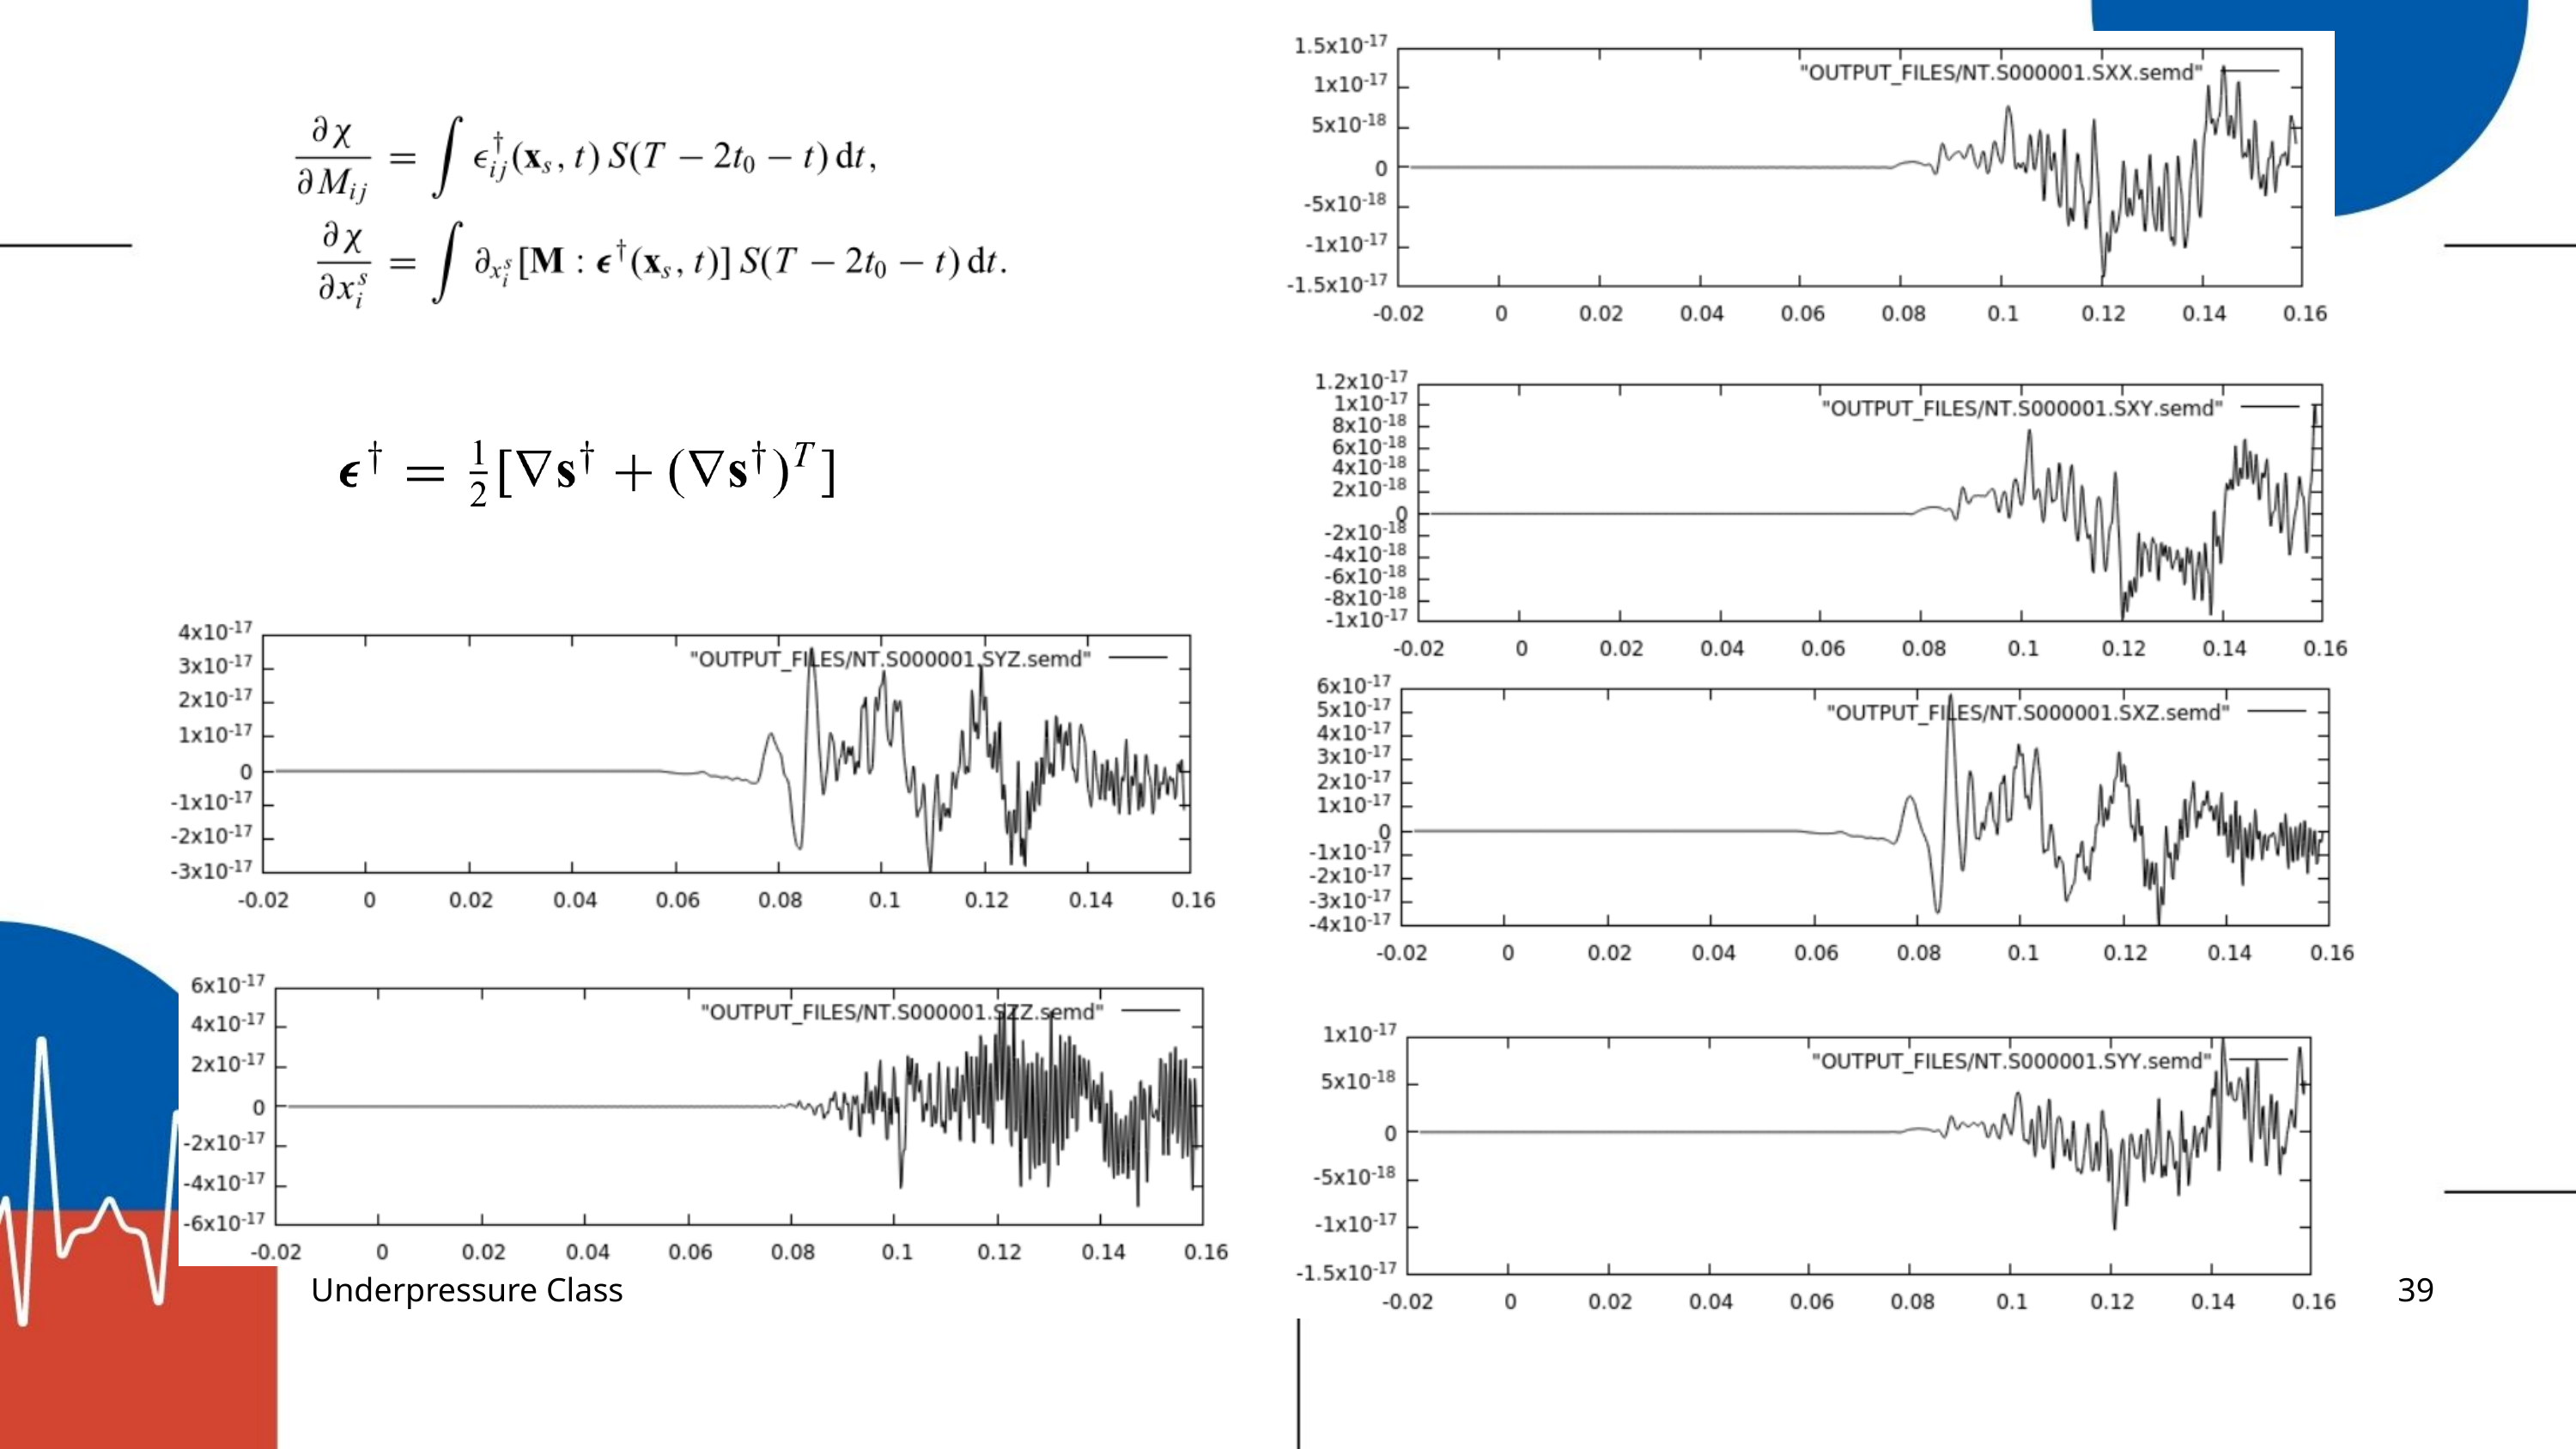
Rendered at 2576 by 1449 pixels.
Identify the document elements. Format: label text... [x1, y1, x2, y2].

footer Underpressure Class [297, 1266, 707, 1318]
slide_number 39 [2341, 1266, 2448, 1318]
picture [0, 0, 2576, 1449]
